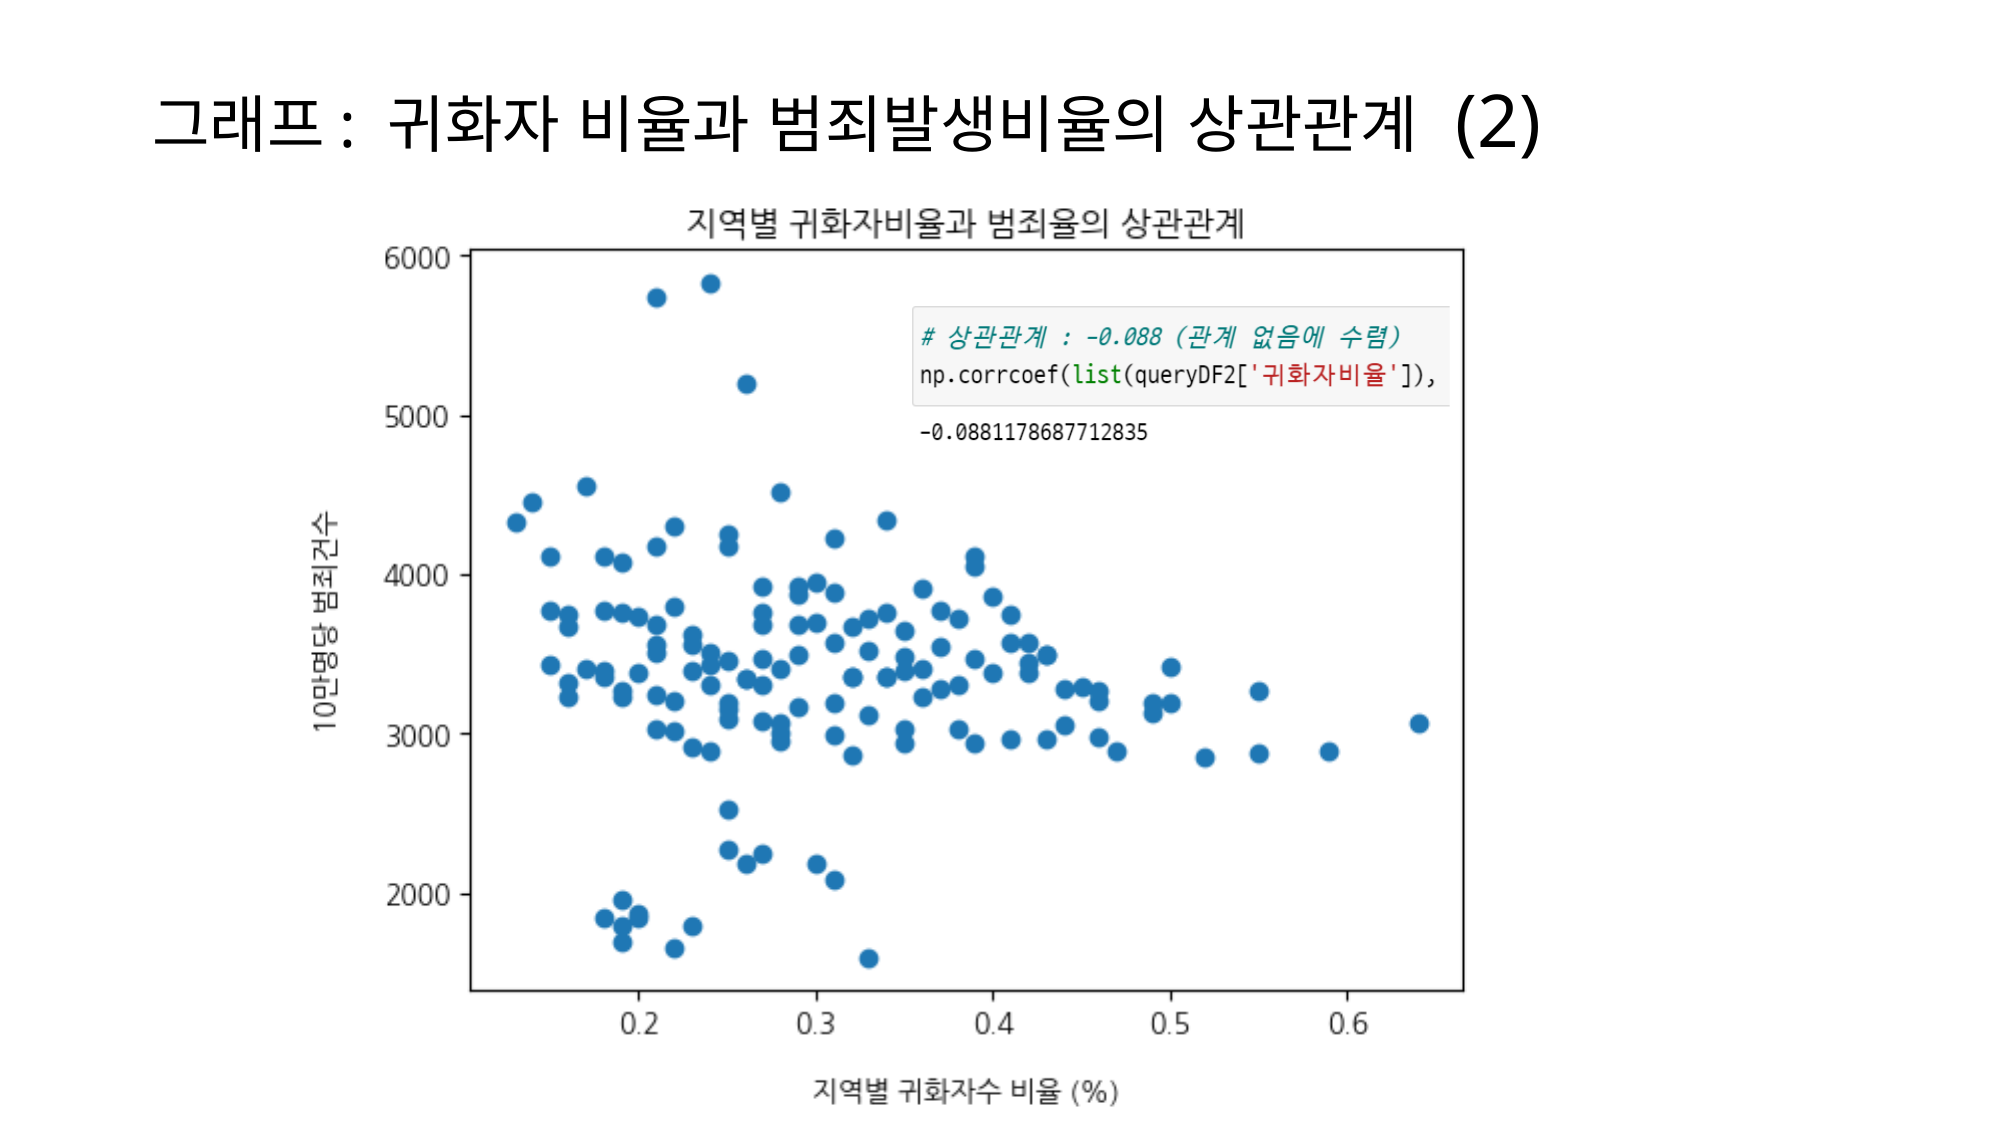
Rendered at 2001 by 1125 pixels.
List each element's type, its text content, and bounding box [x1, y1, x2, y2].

picture [296, 187, 1483, 1125]
title 그래프: 귀화자 비율과 범죄발생비율의 상관관계 (2) [137, 59, 1863, 188]
